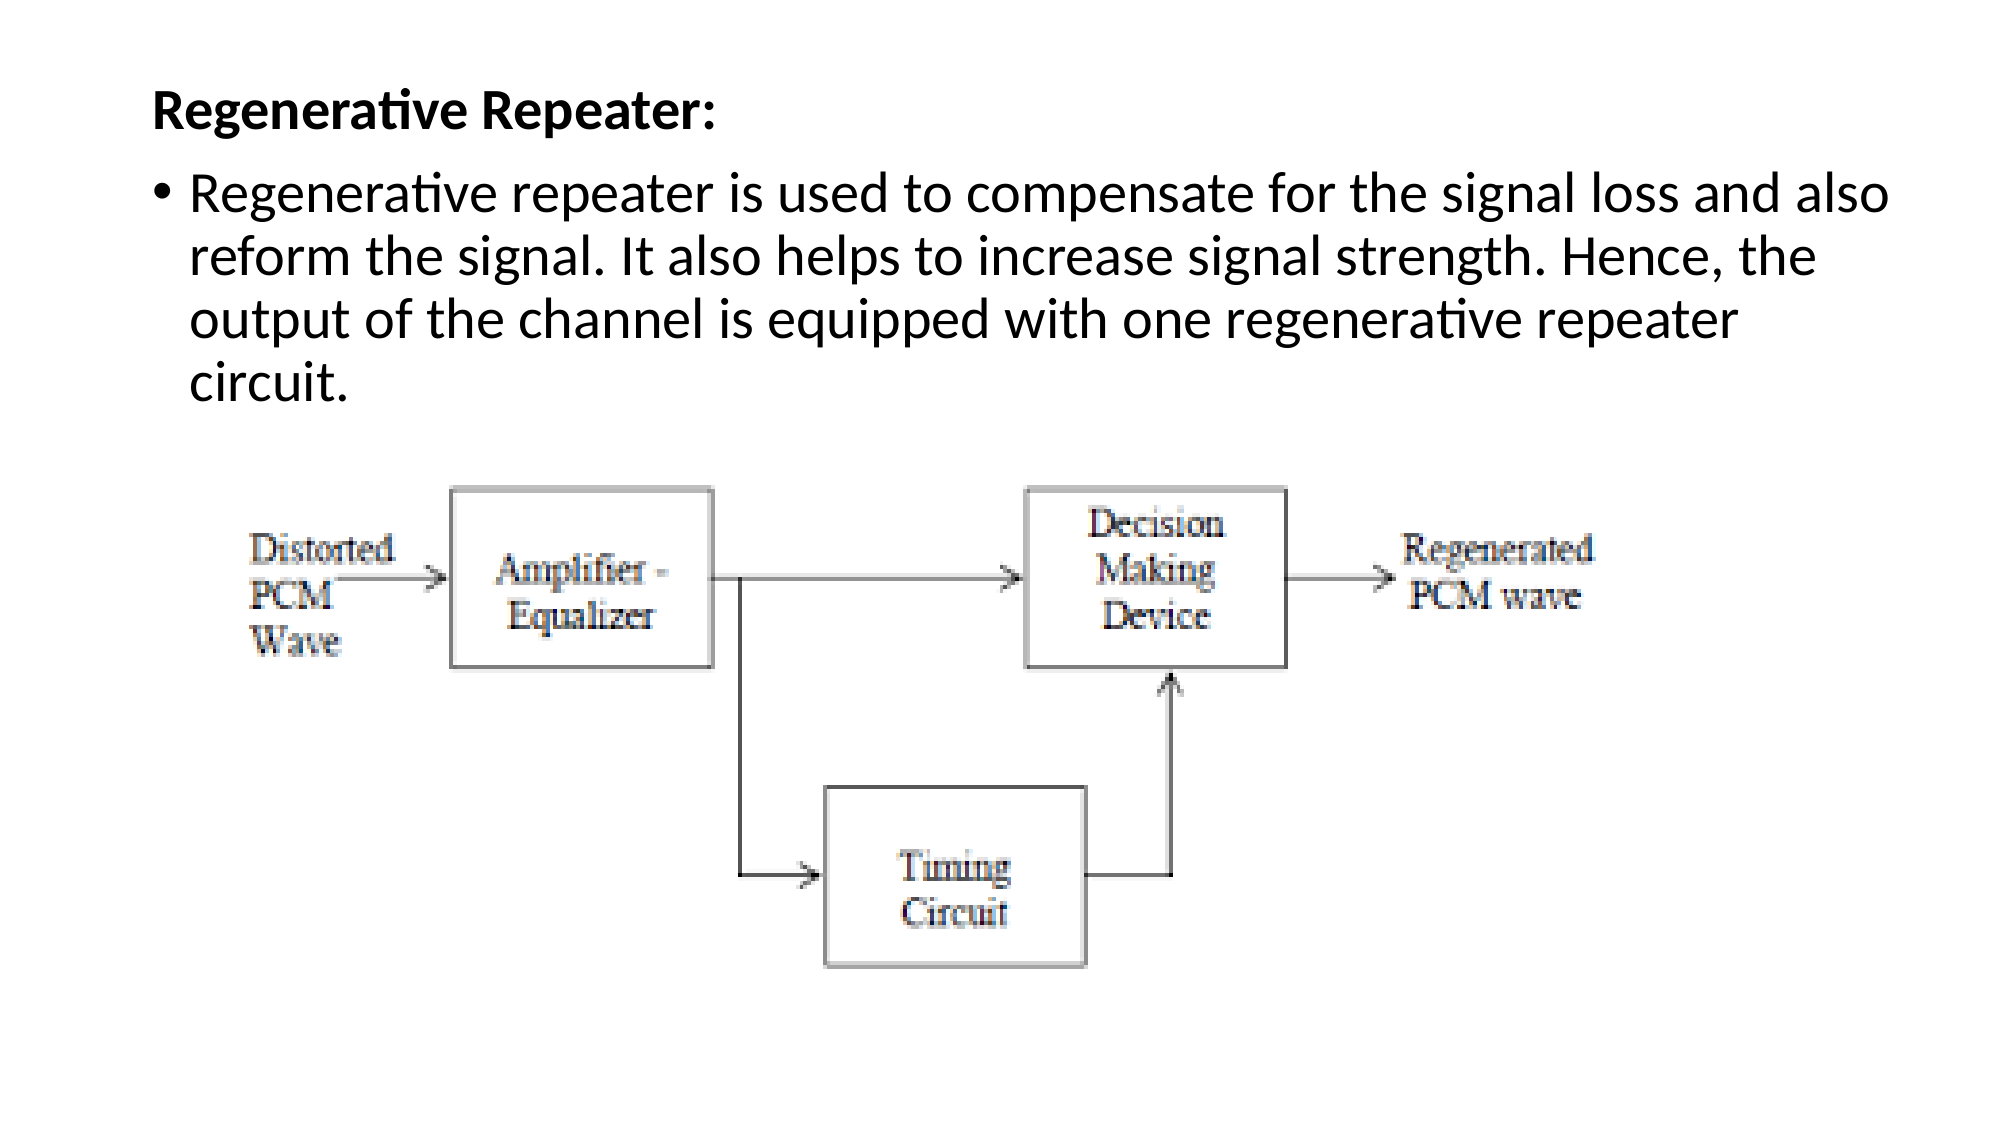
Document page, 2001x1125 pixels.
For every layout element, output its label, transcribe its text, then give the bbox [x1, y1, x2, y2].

list Regenerative Repeater: Regenerative repeater is used to compensate for the signal loss and also reform the signal. It also helps to increase signal strength. Hence, the output of the channel is equipped with one regenerative repeater circuit. [137, 71, 1925, 1014]
picture [223, 453, 1608, 1014]
